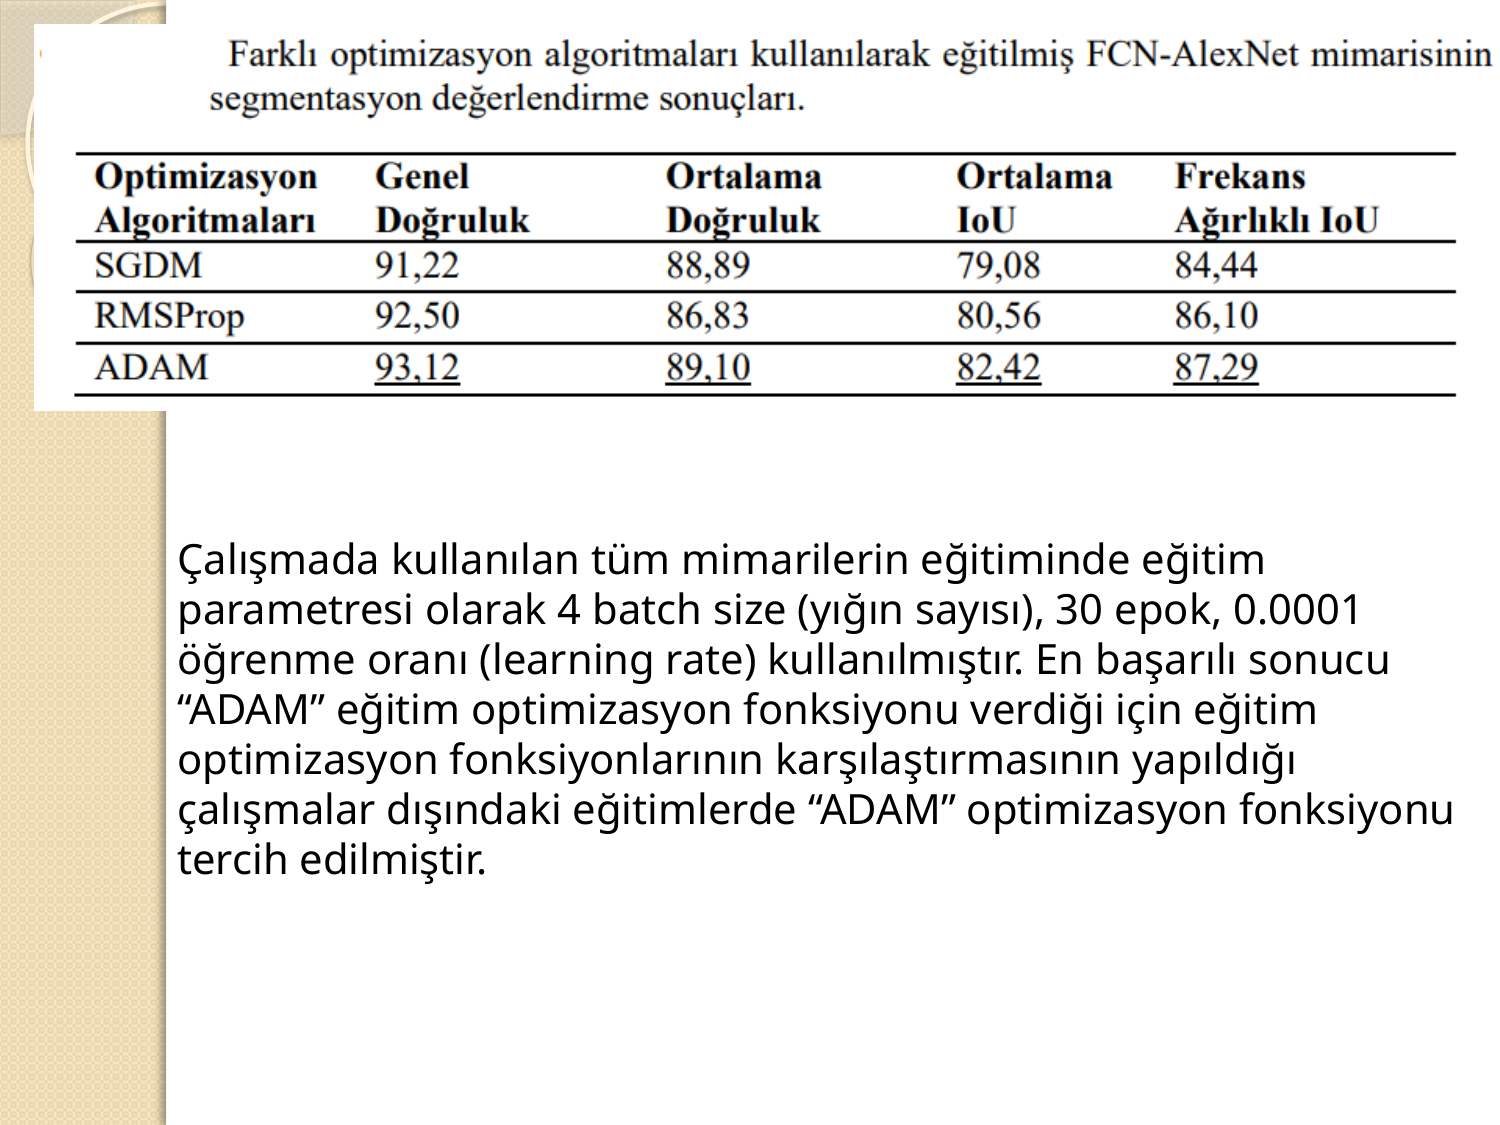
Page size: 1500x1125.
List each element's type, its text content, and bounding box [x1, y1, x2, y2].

picture [33, 24, 1500, 412]
text_box Çalışmada kullanılan tüm mimarilerin eğitiminde eğitim parametresi olarak 4 batch size (yığın sayısı), 30 epok, 0.0001 öğrenme oranı (learning rate) kullanılmıştır. En başarılı sonucu “ADAM” eğitim optimizasyon fonksiyonu verdiği için eğitim optimizasyon fonksiyonlarının karşılaştırmasının yapıldığı çalışmalar dışındaki eğitimlerde “ADAM” optimizasyon fonksiyonu tercih edilmiştir. [162, 525, 1500, 890]
